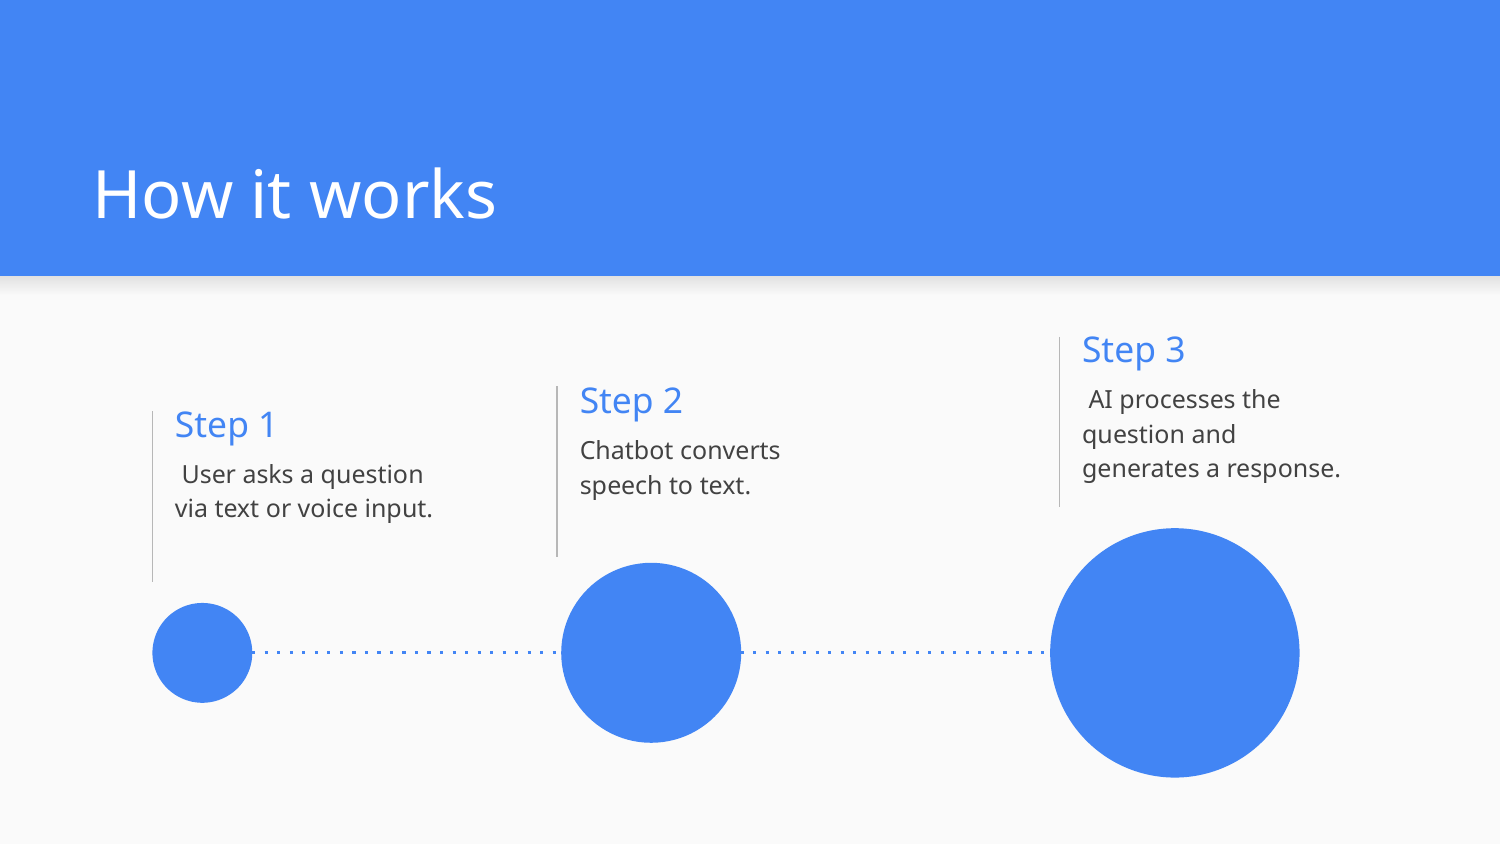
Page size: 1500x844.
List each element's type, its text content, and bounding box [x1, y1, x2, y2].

title Step 2 [564, 367, 863, 415]
title Step 3 [1067, 316, 1365, 364]
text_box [152, 527, 1300, 778]
title Step 1 [160, 391, 458, 438]
list AI processes the question and generates a response. [1067, 364, 1365, 480]
list Chatbot converts speech to text. [564, 415, 863, 511]
title How it works [77, 121, 1427, 248]
list User asks a question via text or voice input. [160, 438, 458, 526]
